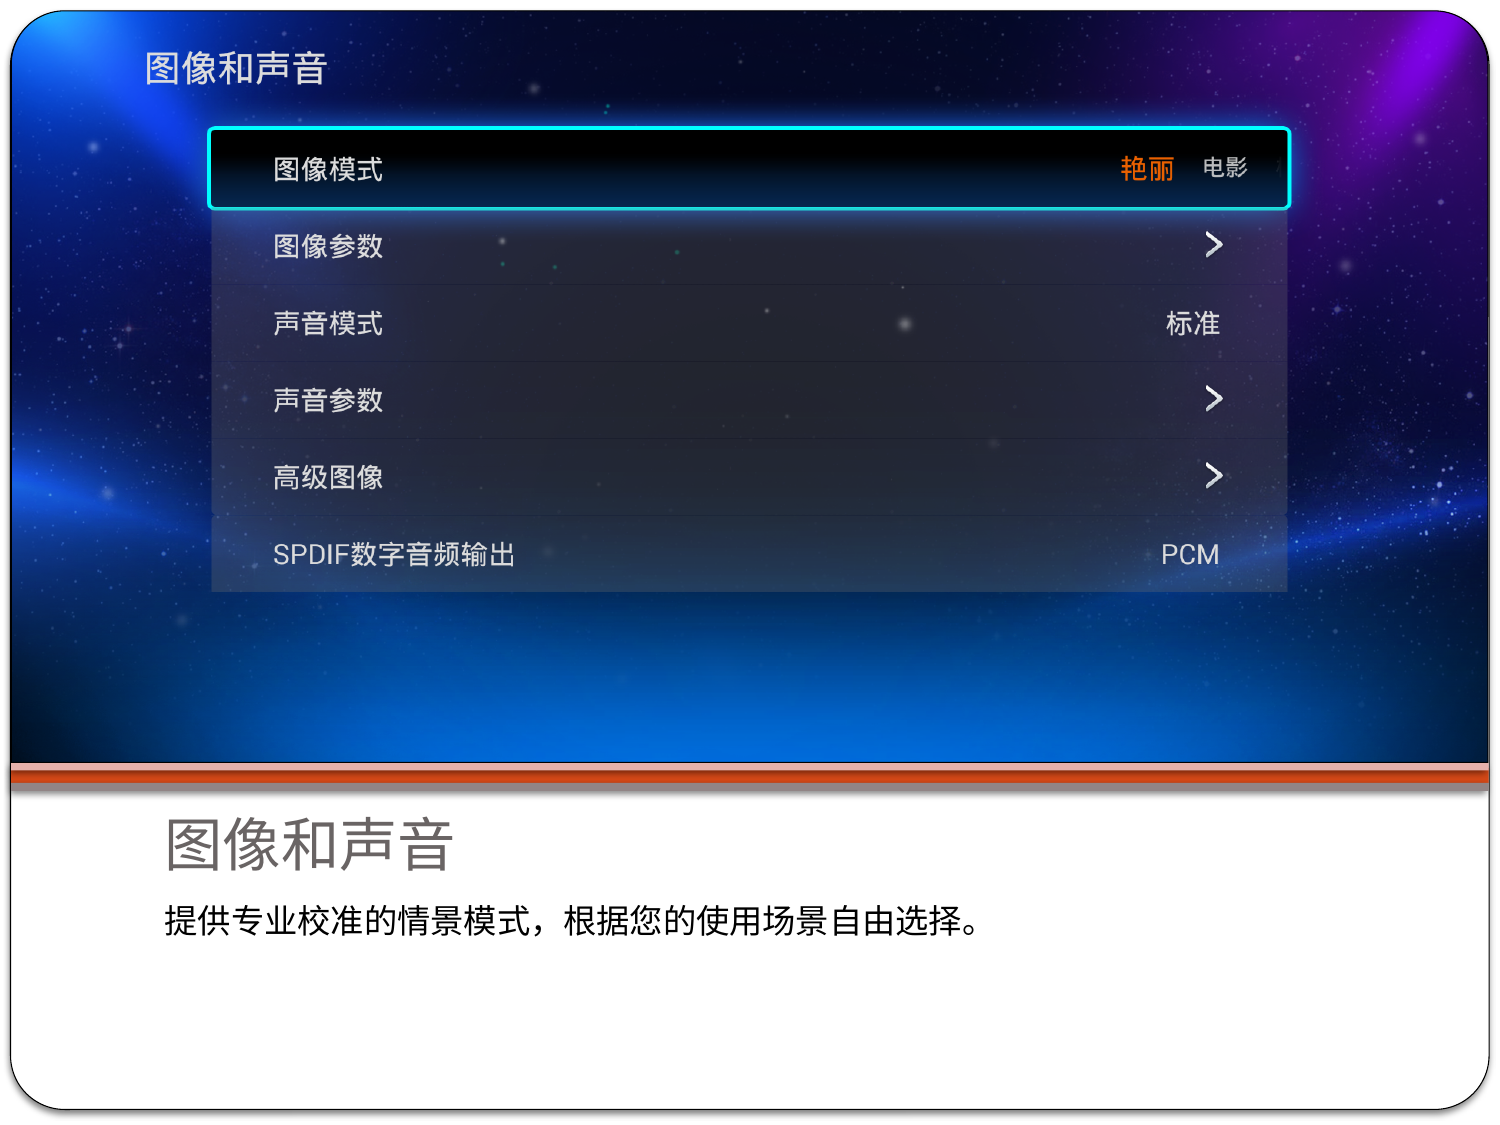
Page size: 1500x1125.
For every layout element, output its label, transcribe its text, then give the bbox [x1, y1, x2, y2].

picture [10, 10, 1489, 763]
list 提供专业校准的情景模式，根据您的使用场景自由选择。 [150, 893, 1350, 1006]
title 图像和声音 [150, 803, 1350, 890]
